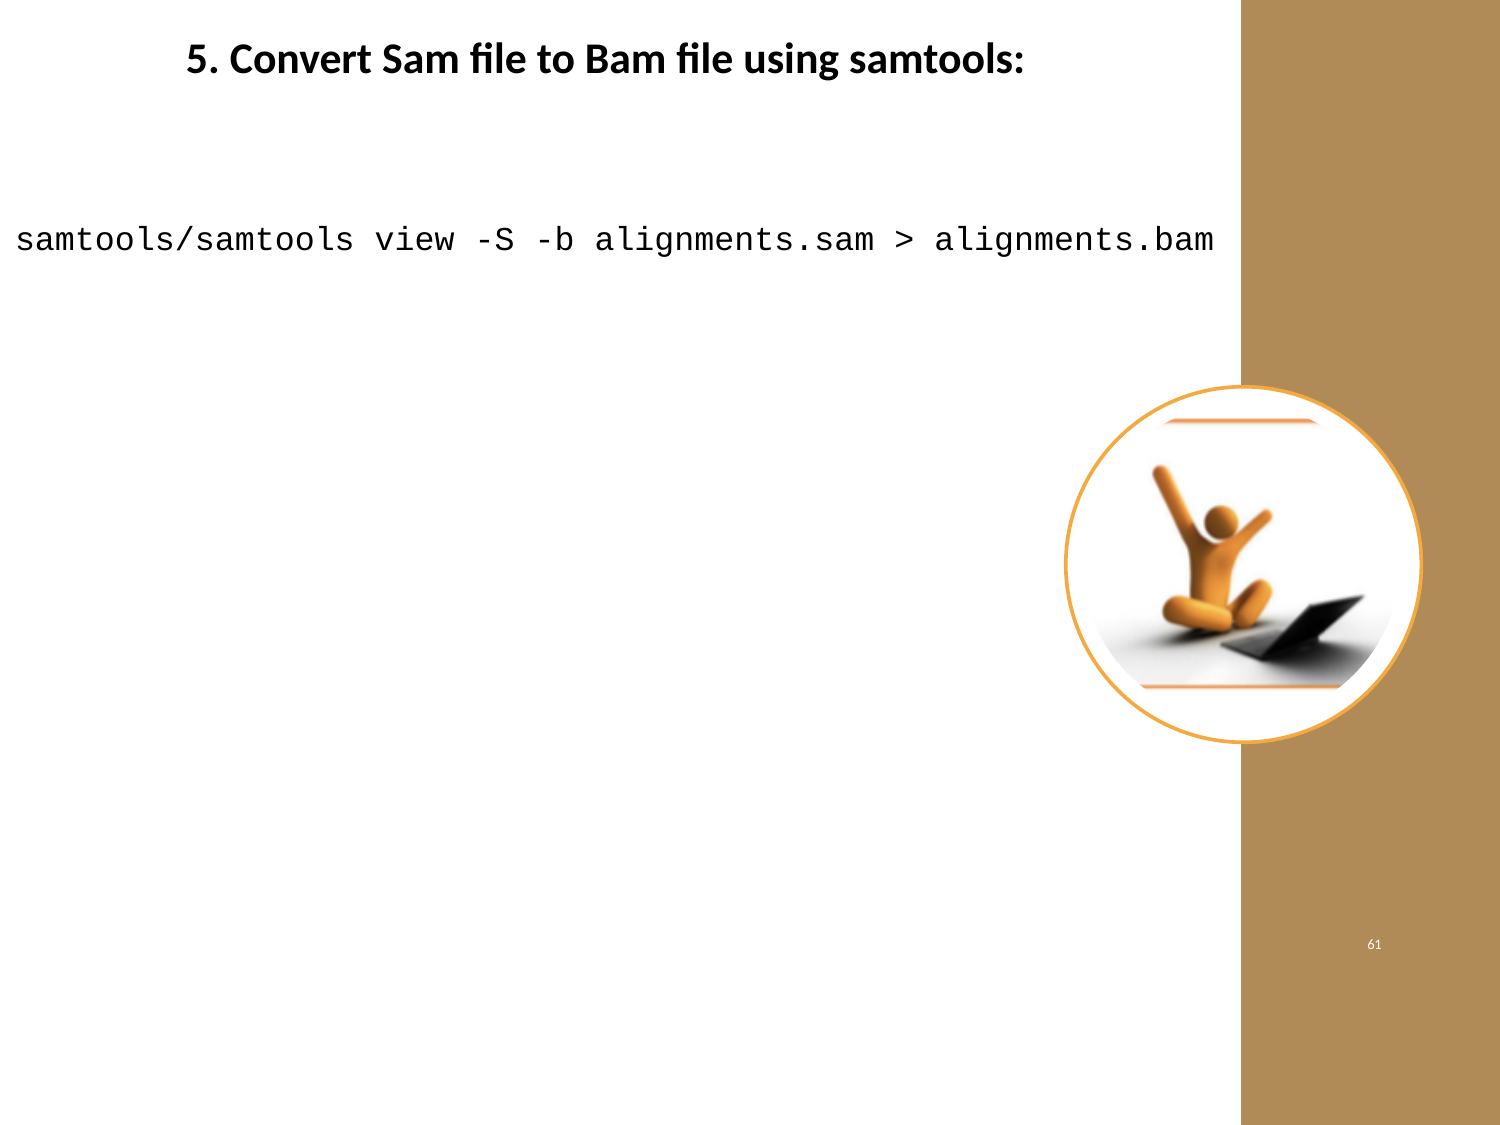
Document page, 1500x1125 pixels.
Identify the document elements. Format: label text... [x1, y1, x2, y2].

text_box [1239, 0, 1500, 1125]
text_box [1063, 496, 1077, 633]
slide_number 61 [1272, 922, 1397, 968]
text_box [1405, 484, 1424, 645]
list samtools/samtools view -S -b alignments.sam > alignments.bam [0, 87, 1239, 326]
text_box [1170, 729, 1317, 745]
text_box [1166, 384, 1321, 402]
picture [1082, 403, 1401, 722]
title 5. Convert Sam file to Bam file using samtools: [146, 4, 1066, 87]
